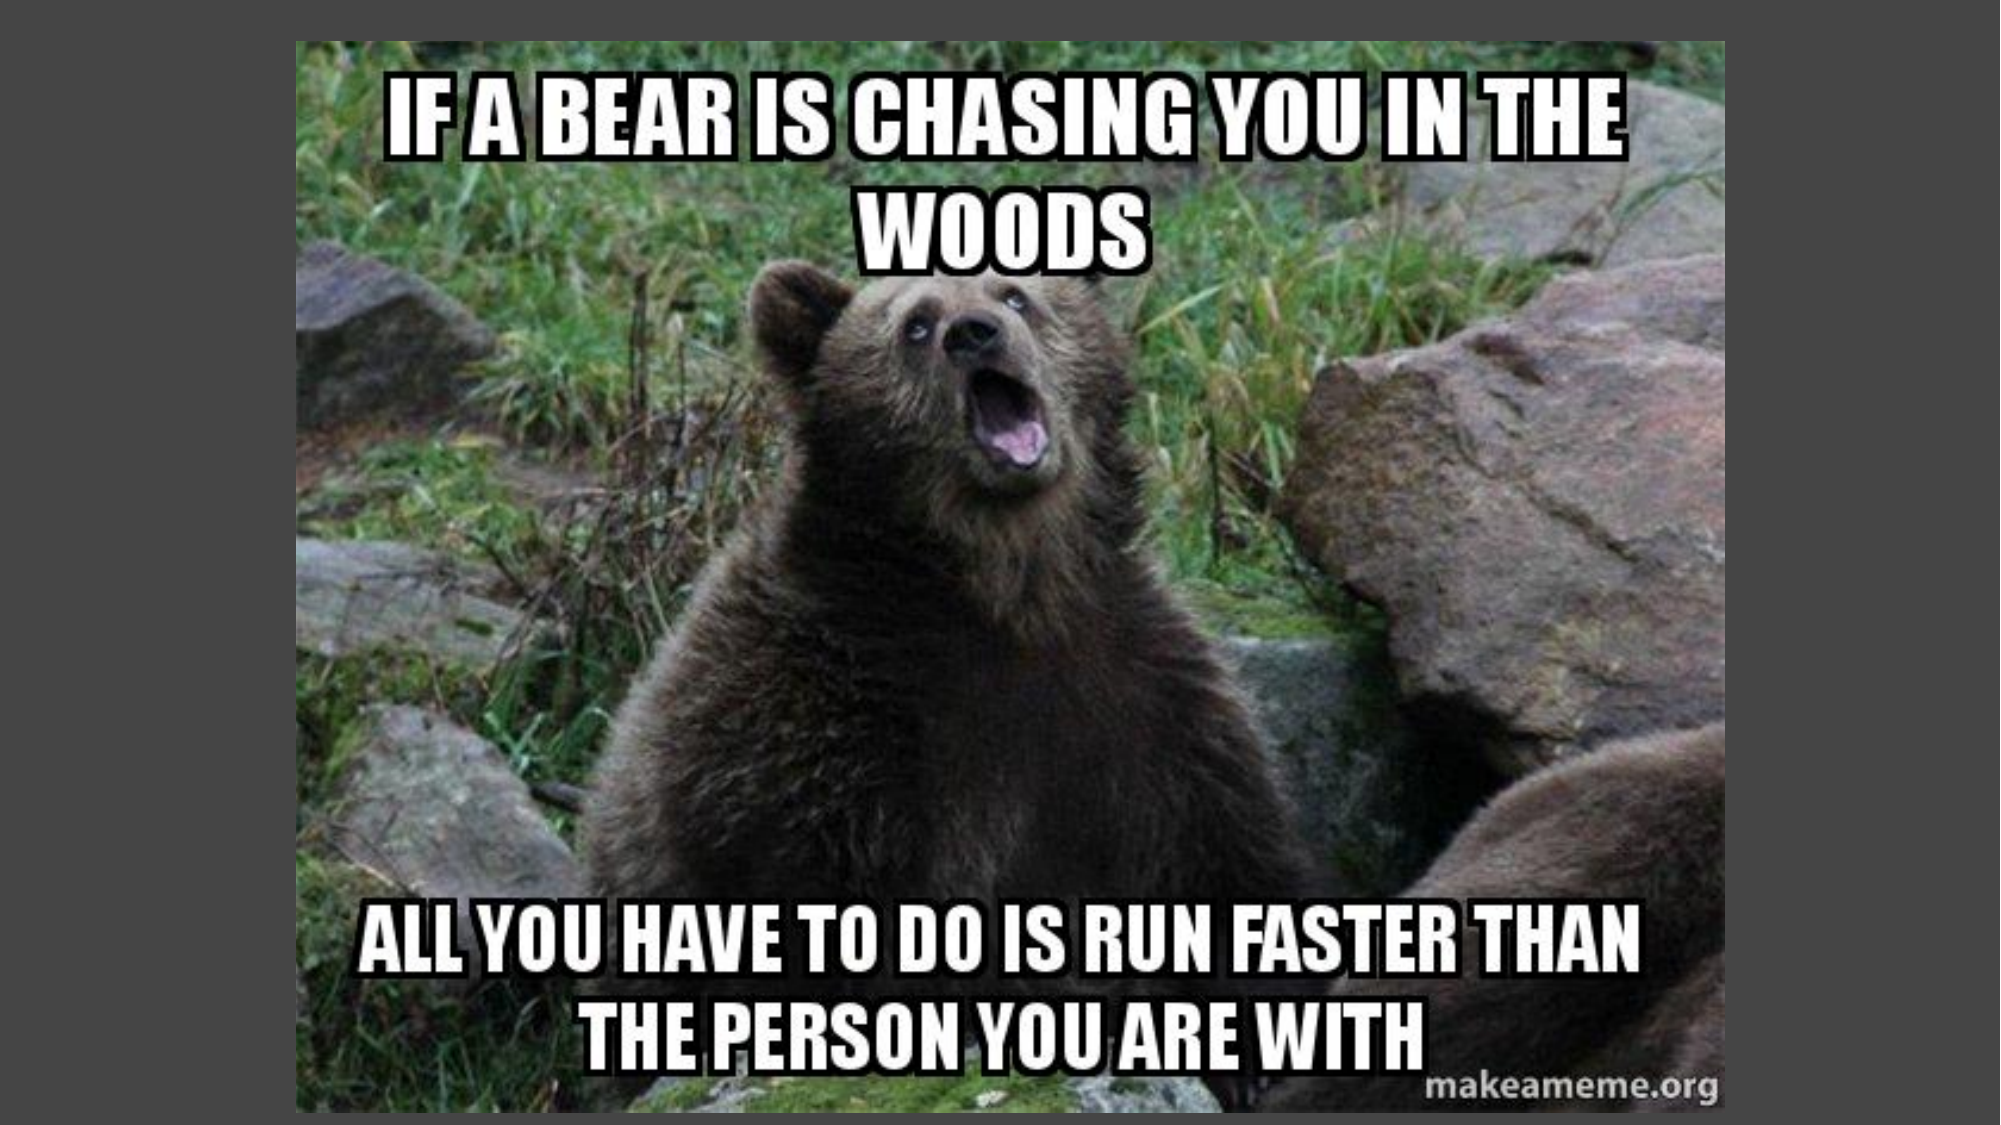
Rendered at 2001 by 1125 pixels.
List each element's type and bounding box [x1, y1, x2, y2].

list [296, 41, 1725, 1113]
